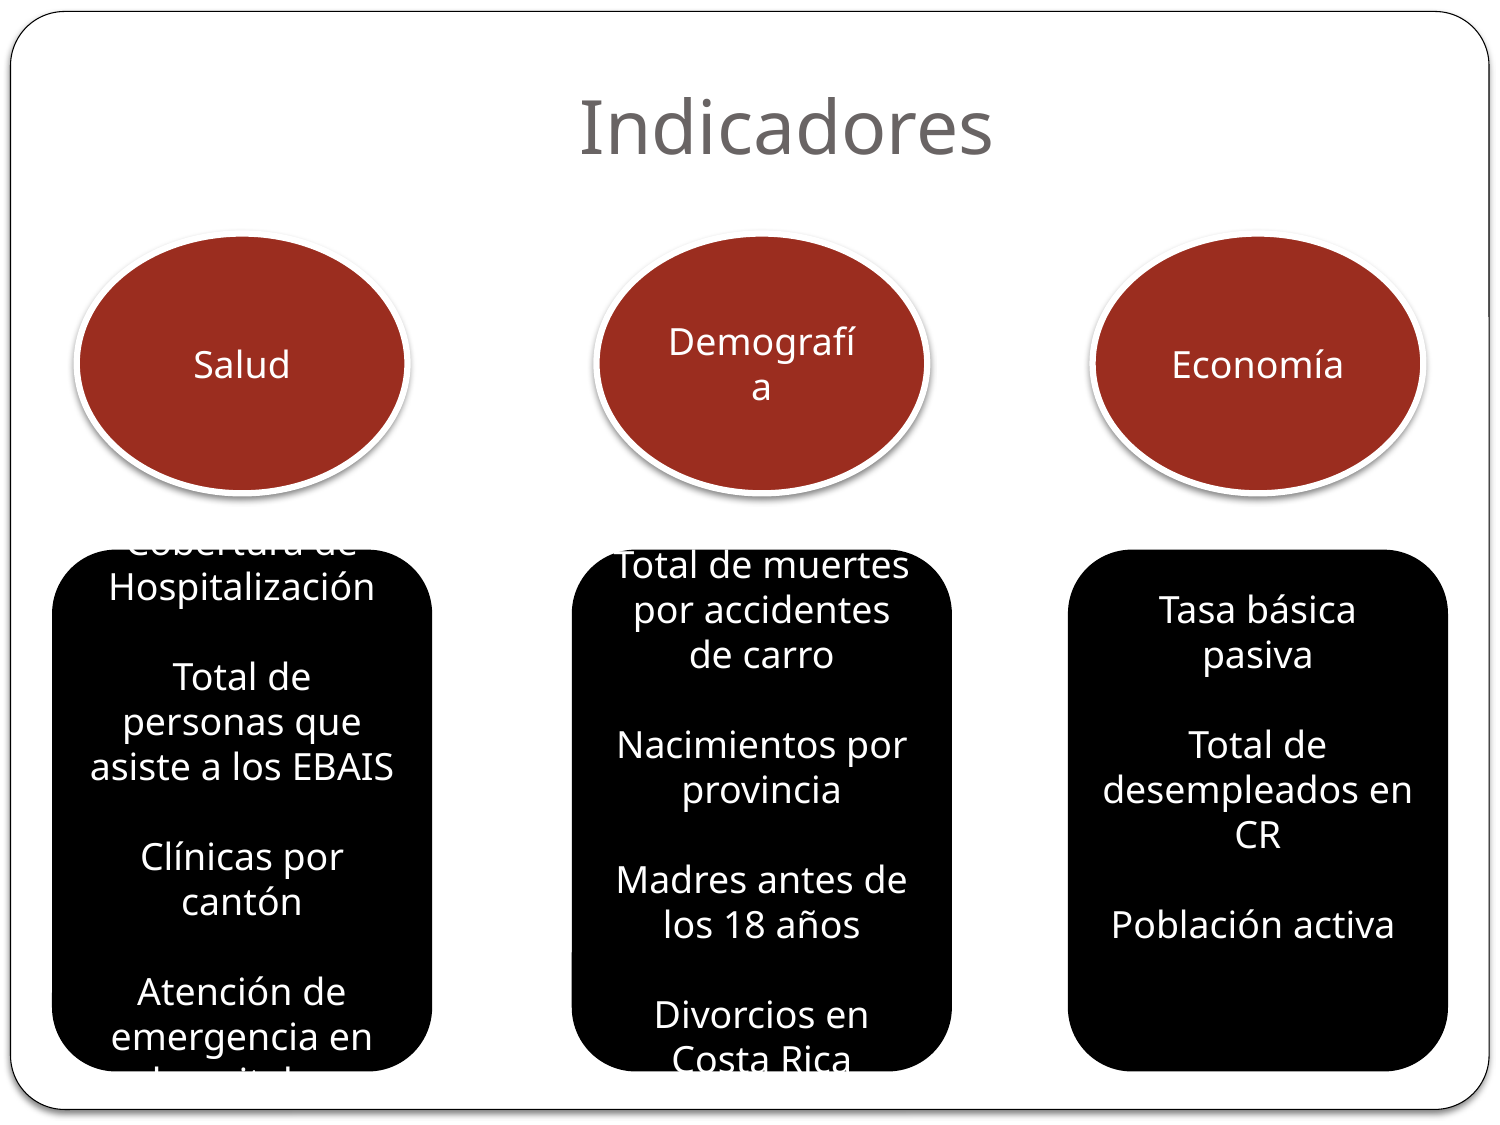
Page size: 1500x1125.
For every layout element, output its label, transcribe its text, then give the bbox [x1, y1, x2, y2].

text_box Economía [1089, 230, 1427, 497]
text_box Cobertura de Hospitalización Total de personas que asiste a los EBAIS Clínicas por cantón Atención de emergencia en hospitales [51, 549, 433, 1072]
text_box Demografía [593, 230, 931, 497]
title Indicadores [150, 45, 1425, 185]
text_box Total de muertes por accidentes de carro Nacimientos por provincia Madres antes de los 18 años Divorcios en Costa Rica [571, 549, 952, 1072]
text_box Tasa básica pasiva Total de desempleados en CR Población activa [1067, 549, 1449, 1072]
text_box Salud [73, 230, 411, 497]
